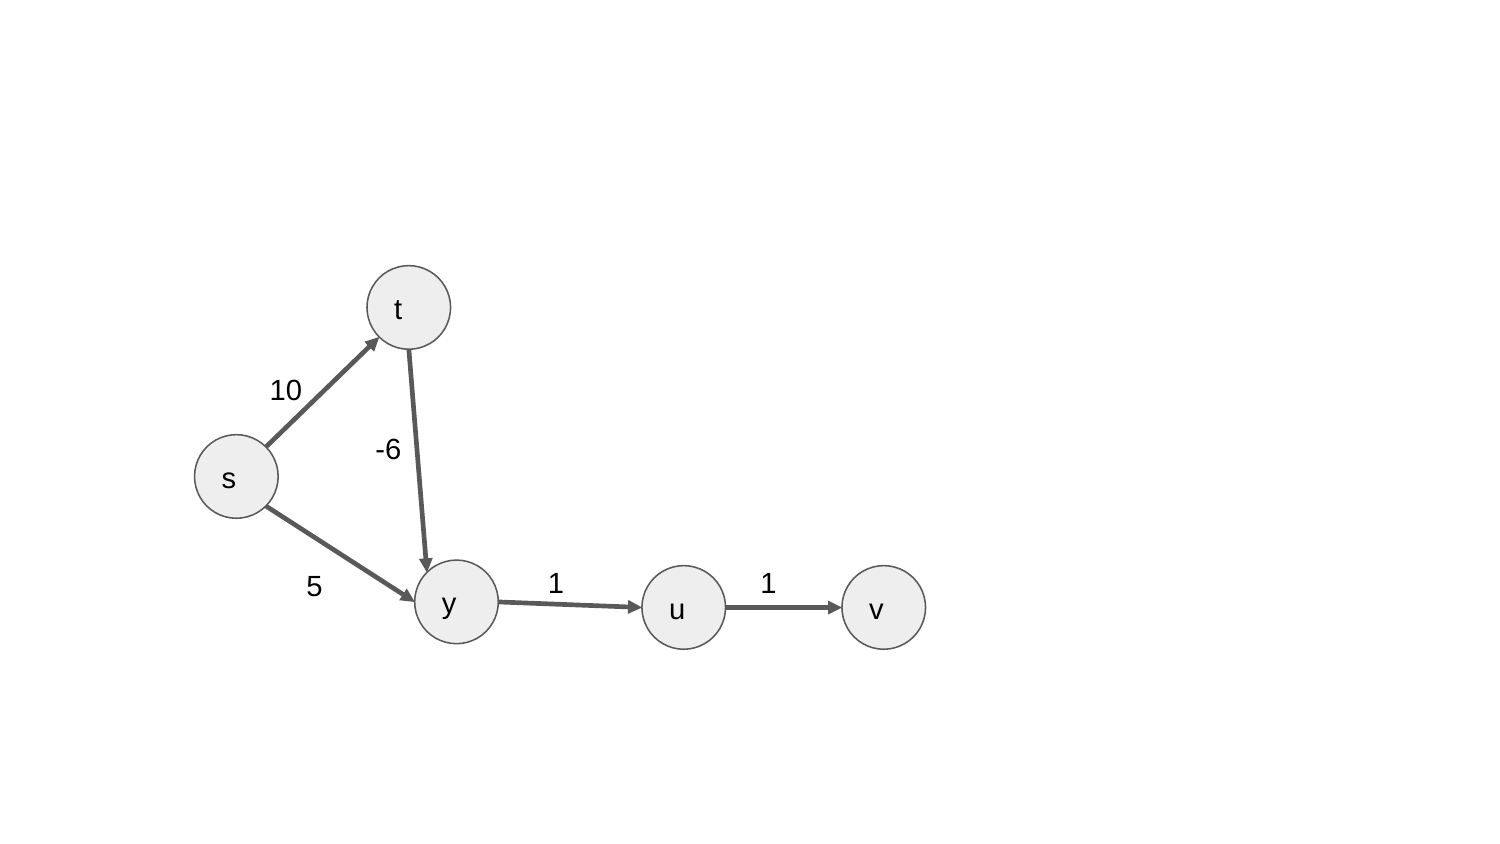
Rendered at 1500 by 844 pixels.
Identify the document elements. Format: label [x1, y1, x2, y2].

text_box [194, 265, 926, 650]
text_box [745, 549, 822, 602]
